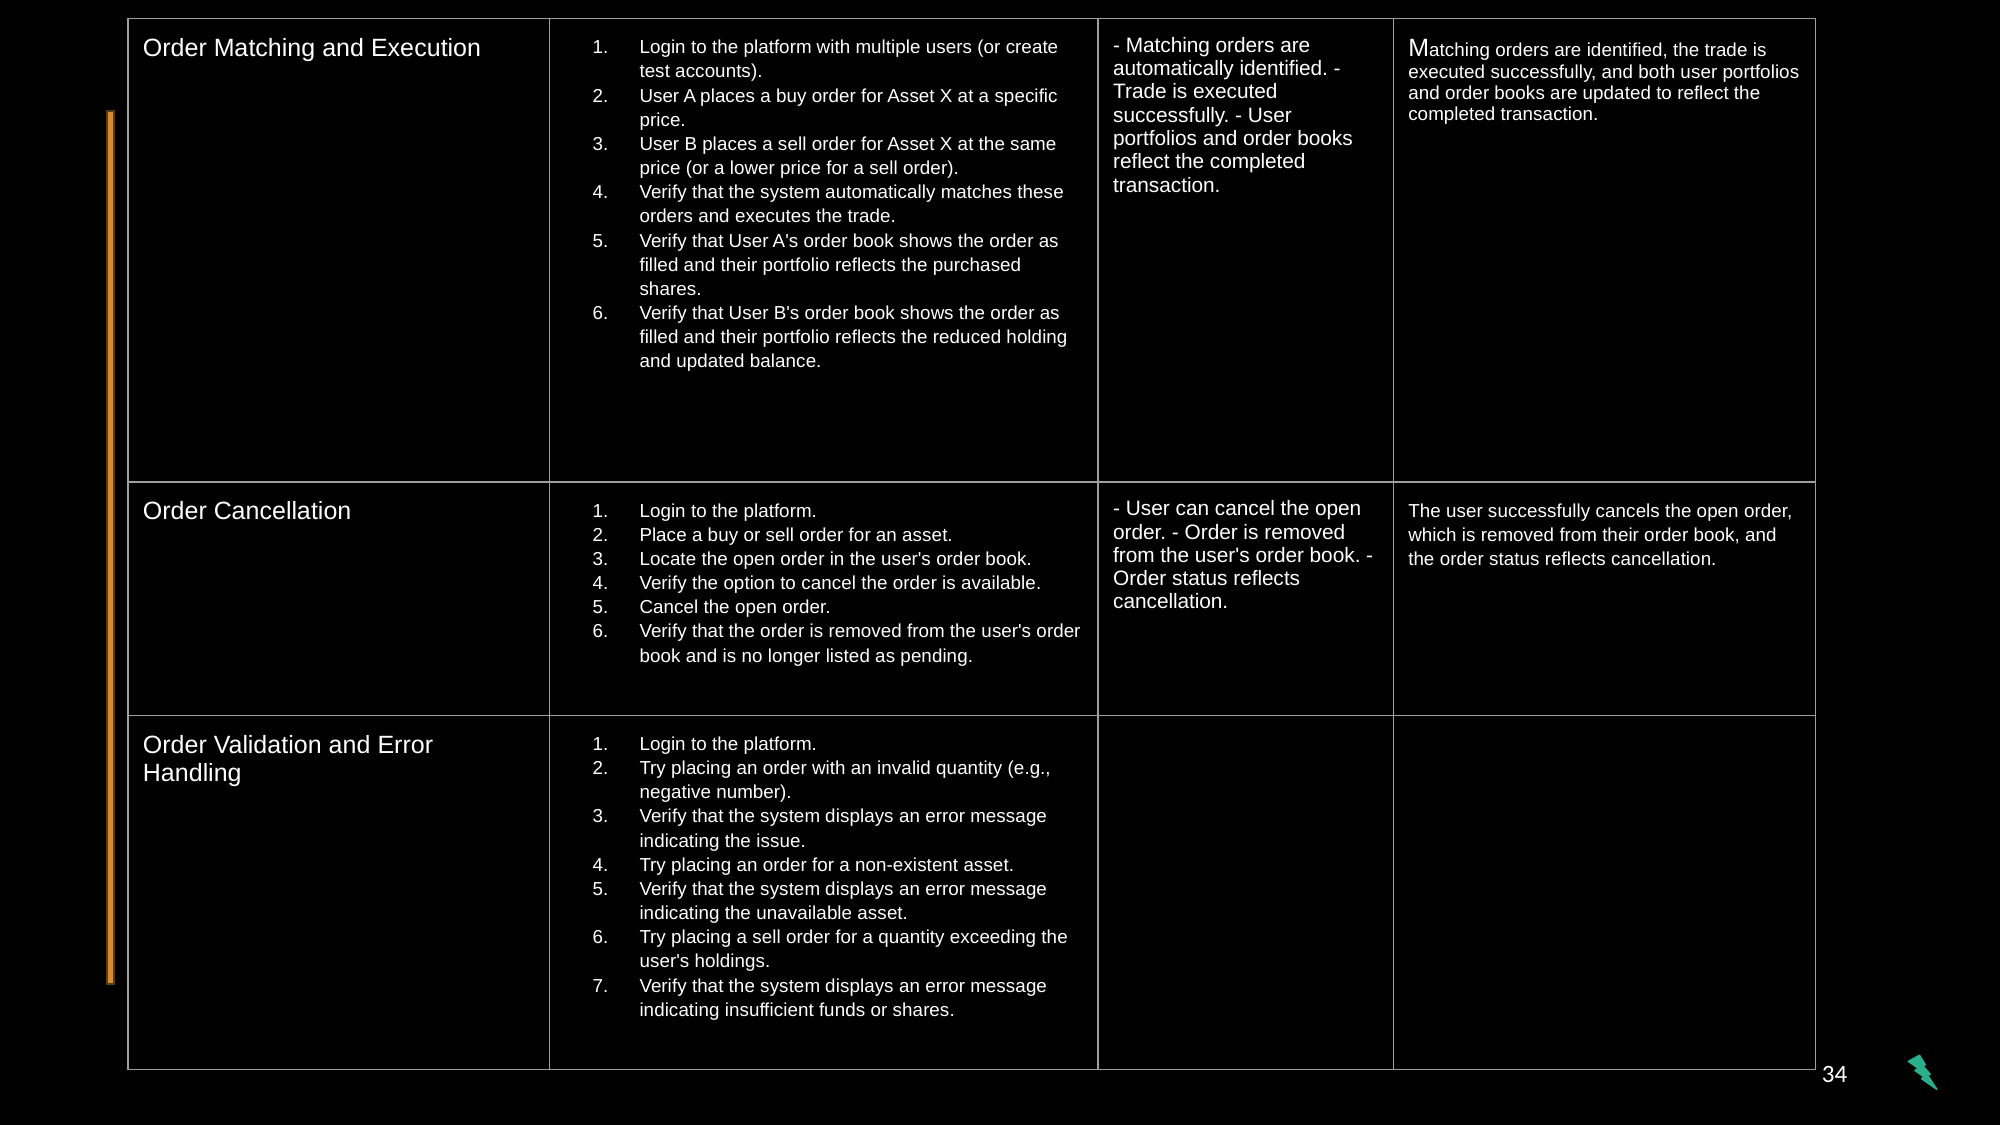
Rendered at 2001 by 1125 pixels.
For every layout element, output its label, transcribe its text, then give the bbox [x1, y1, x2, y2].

table_cell Order Cancellation [129, 483, 549, 715]
text_box [106, 110, 115, 985]
table_cell [1394, 716, 1815, 1069]
slide_number ‹#› [1412, 1042, 1863, 1103]
table_header Order Matching and Execution [129, 19, 549, 481]
table_header - Matching orders are automatically identified. - Trade is executed successfully. - User portfolios and order books reflect the completed transaction. [1099, 19, 1393, 481]
table_header Login to the platform with multiple users (or create test accounts). User A places a buy order for Asset X at a specific price. User B places a sell order for Asset X at the same price (or a lower price for a sell order). Verify that the system automatically matches these orders and executes the trade. Verify that User A's order book shows the order as filled and their portfolio reflects the purchased shares. Verify that User B's order book shows the order as filled and their portfolio reflects the reduced holding and updated balance. [550, 19, 1097, 481]
table_cell [1099, 716, 1393, 1069]
table_cell Login to the platform. Place a buy or sell order for an asset. Locate the open order in the user's order book. Verify the option to cancel the order is available. Cancel the open order. Verify that the order is removed from the user's order book and is no longer listed as pending. [550, 483, 1097, 715]
text_box [1908, 1055, 1937, 1090]
table_cell Login to the platform. Try placing an order with an invalid quantity (e.g., negative number). Verify that the system displays an error message indicating the issue. Try placing an order for a non-existent asset. Verify that the system displays an error message indicating the unavailable asset. Try placing a sell order for a quantity exceeding the user's holdings. Verify that the system displays an error message indicating insufficient funds or shares. [550, 716, 1097, 1069]
table_cell Order Validation and Error Handling [129, 716, 549, 1069]
table_cell - User can cancel the open order. - Order is removed from the user's order book. - Order status reflects cancellation. [1099, 483, 1393, 715]
table_cell The user successfully cancels the open order, which is removed from their order book, and the order status reflects cancellation. [1394, 483, 1815, 715]
table_header Matching orders are identified, the trade is executed successfully, and both user portfolios and order books are updated to reflect the completed transaction. [1394, 19, 1815, 481]
